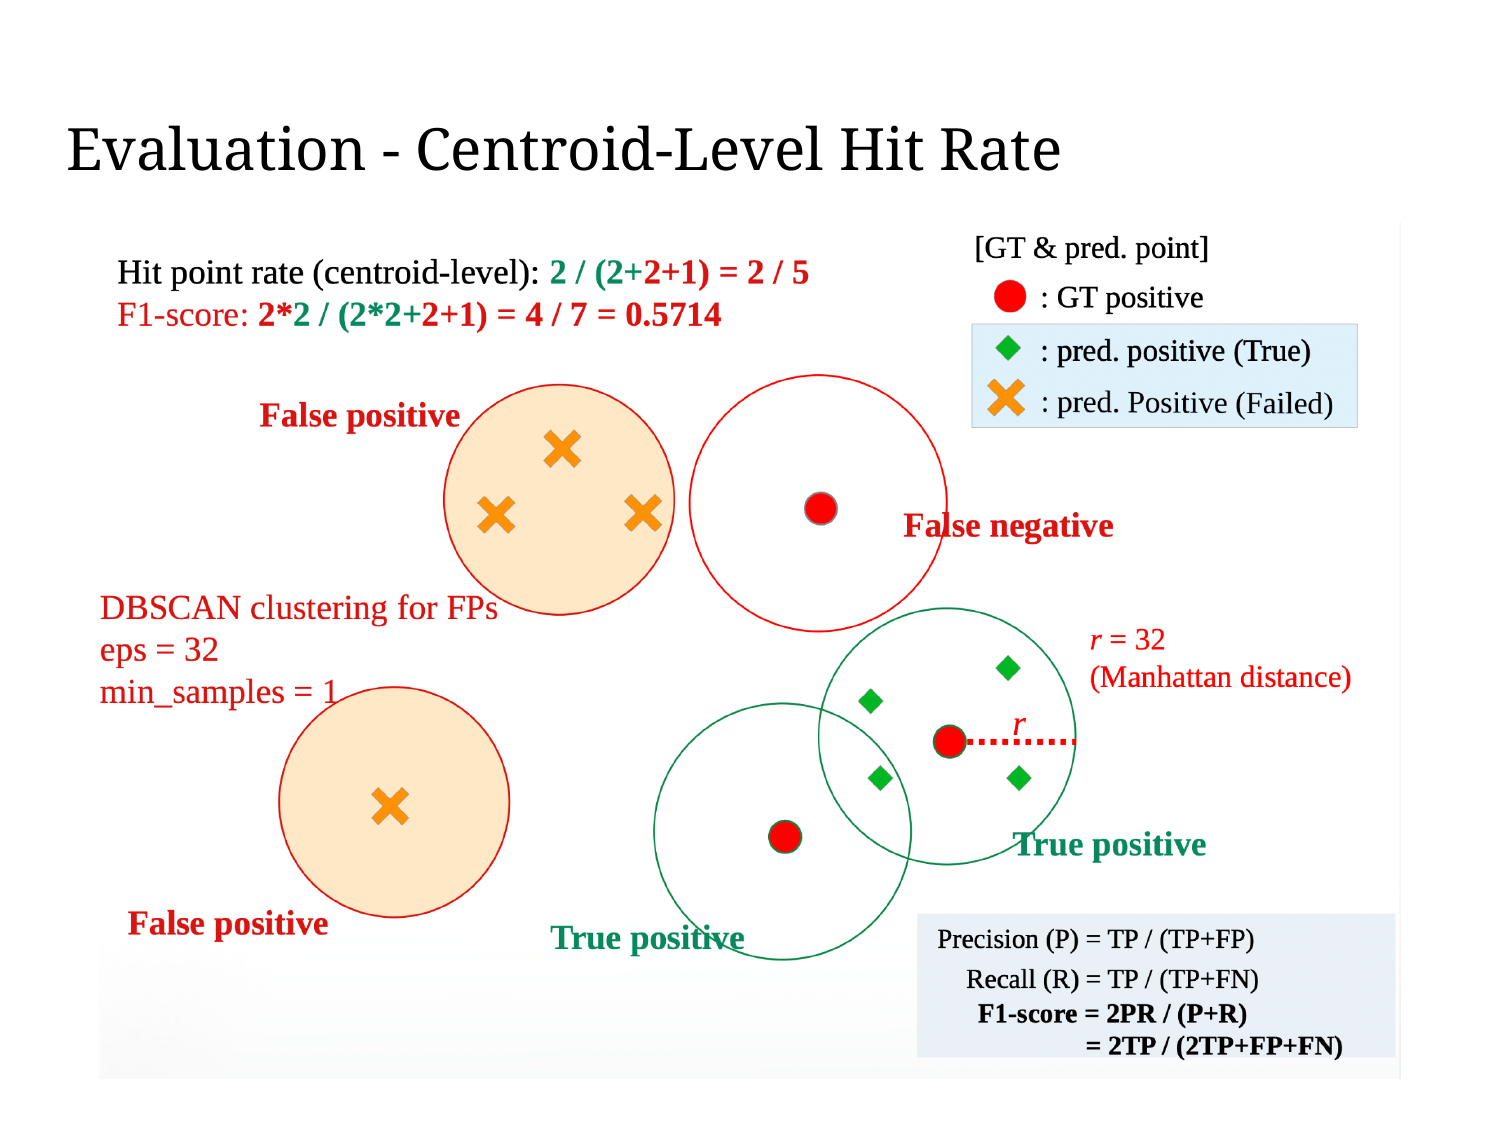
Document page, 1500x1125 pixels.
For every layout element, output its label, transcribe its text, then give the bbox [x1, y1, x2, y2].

picture [99, 222, 1401, 1080]
title Evaluation - Centroid-Level Hit Rate [51, 97, 1449, 223]
